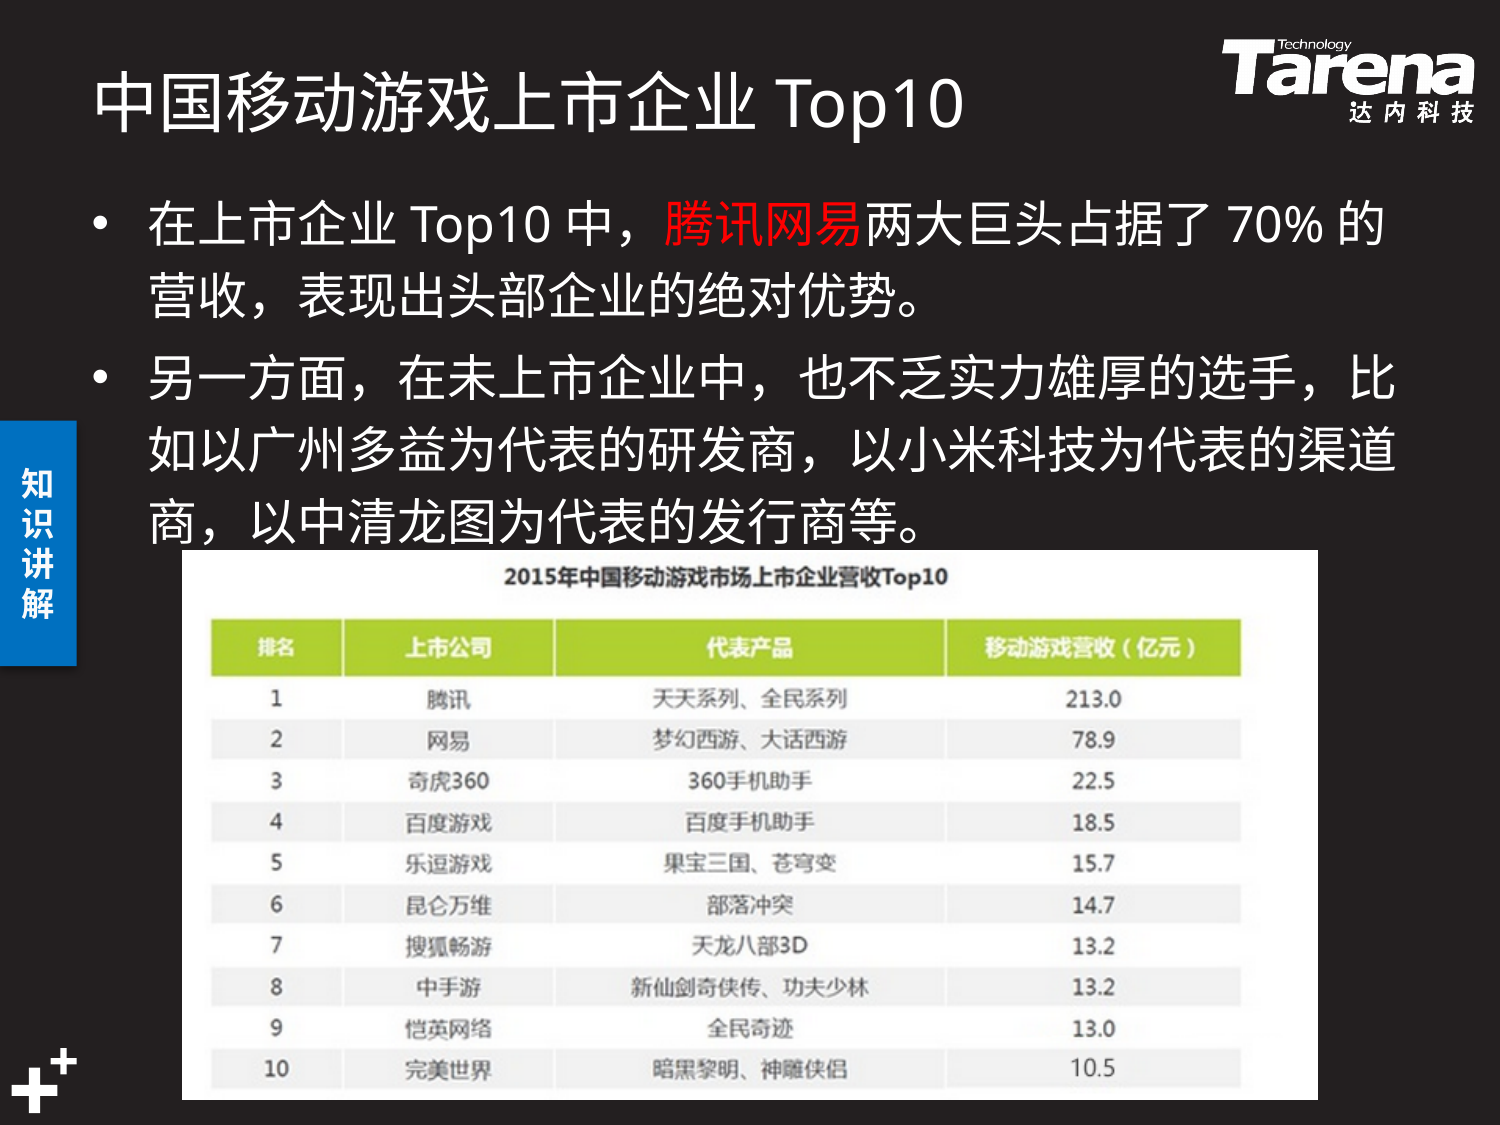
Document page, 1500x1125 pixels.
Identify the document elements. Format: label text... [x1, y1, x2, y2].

picture [1222, 39, 1475, 123]
list 在上市企业Top10中，腾讯网易两大巨头占据了70%的营收，表现出头部企业的绝对优势。 另一方面，在未上市企业中，也不乏实力雄厚的选手，比如以广州多益为代表的研发商，以小米科技为代表的渠道商，以中清龙图为代表的发行商等。 [76, 172, 1424, 558]
picture [182, 550, 1318, 1100]
title 中国移动游戏上市企业Top10 [76, 42, 1188, 160]
